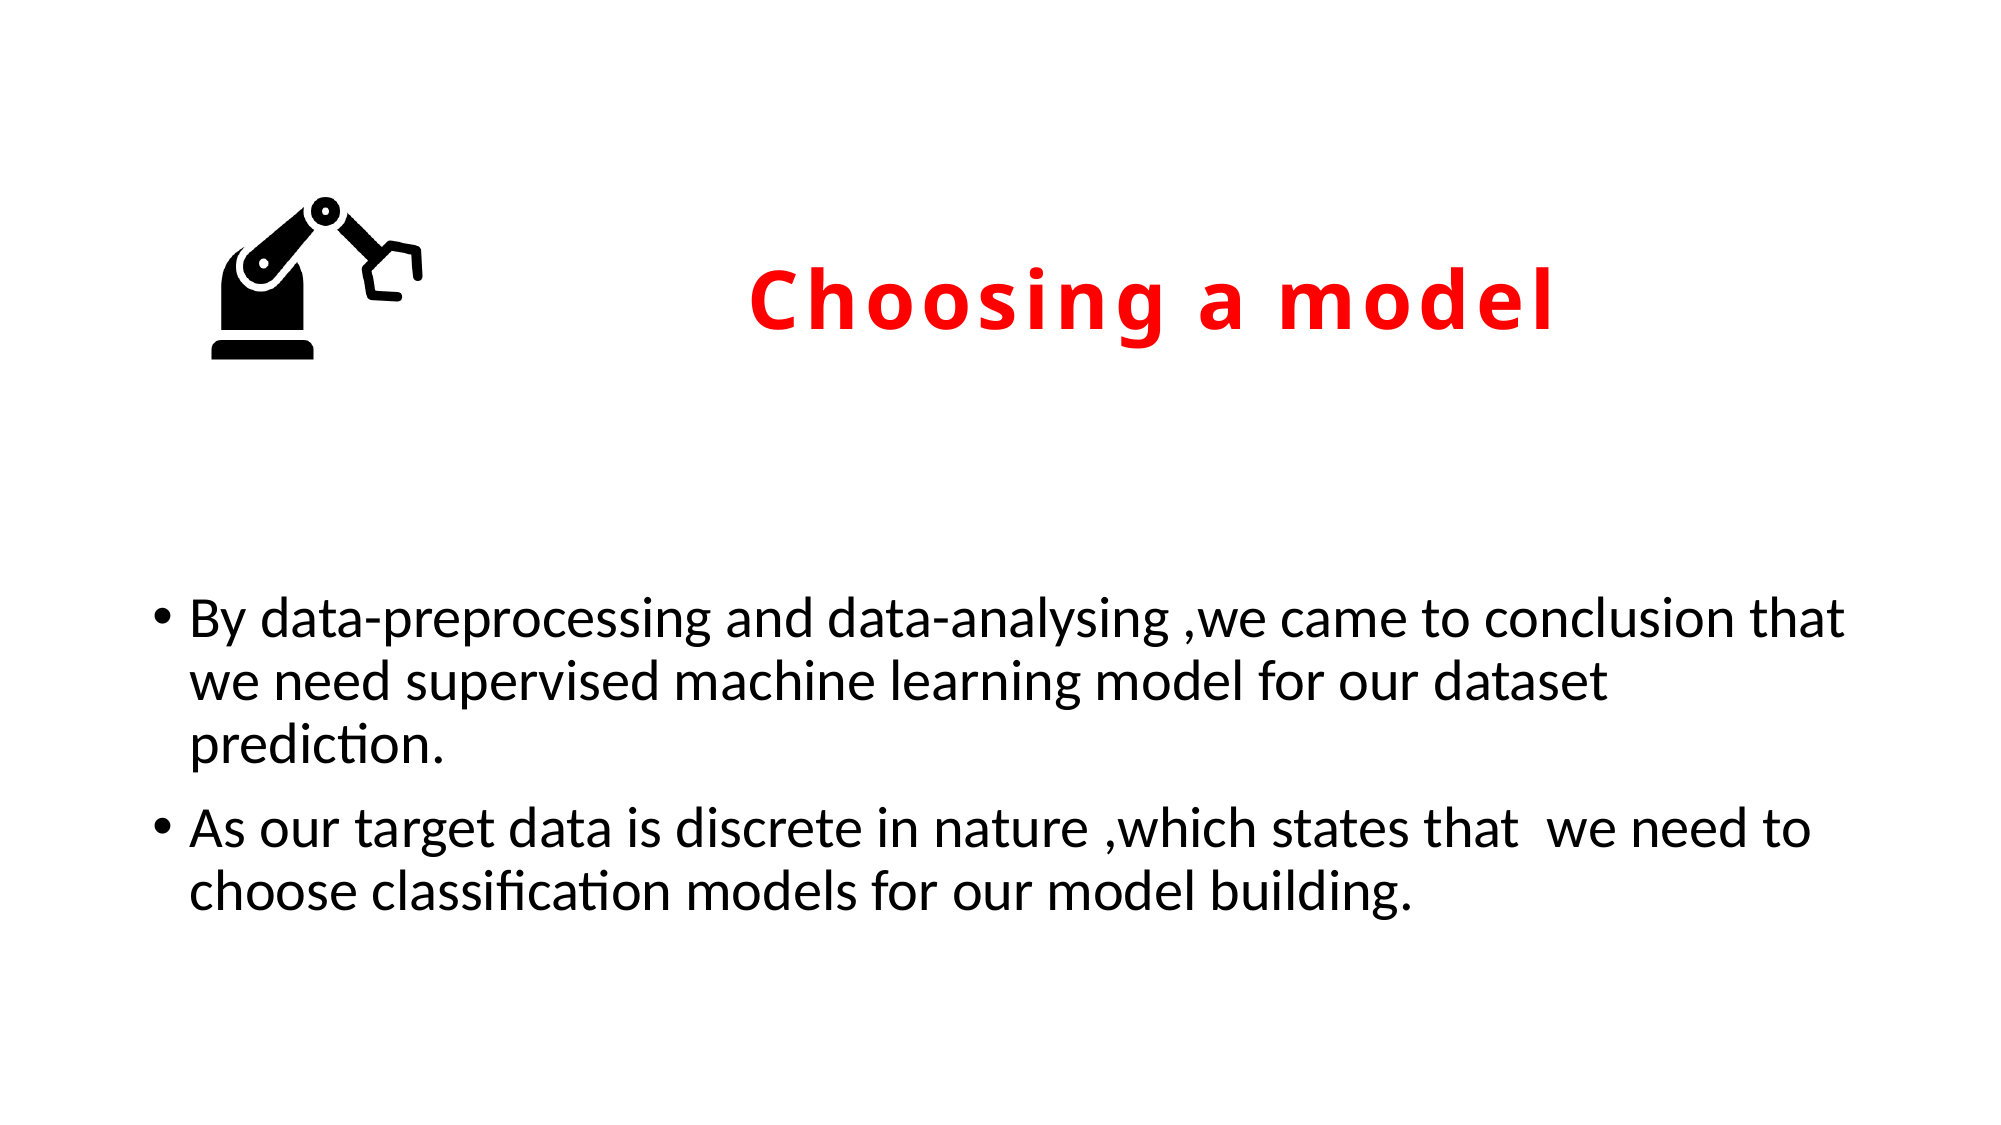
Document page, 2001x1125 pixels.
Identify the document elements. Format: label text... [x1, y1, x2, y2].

picture [199, 160, 432, 393]
list By data-preprocessing and data-analysing ,we came to conclusion that we need supervised machine learning model for our dataset prediction. As our target data is discrete in nature ,which states that we need to choose classification models for our model building. [137, 579, 1863, 1014]
title Choosing a model [531, 160, 1772, 441]
